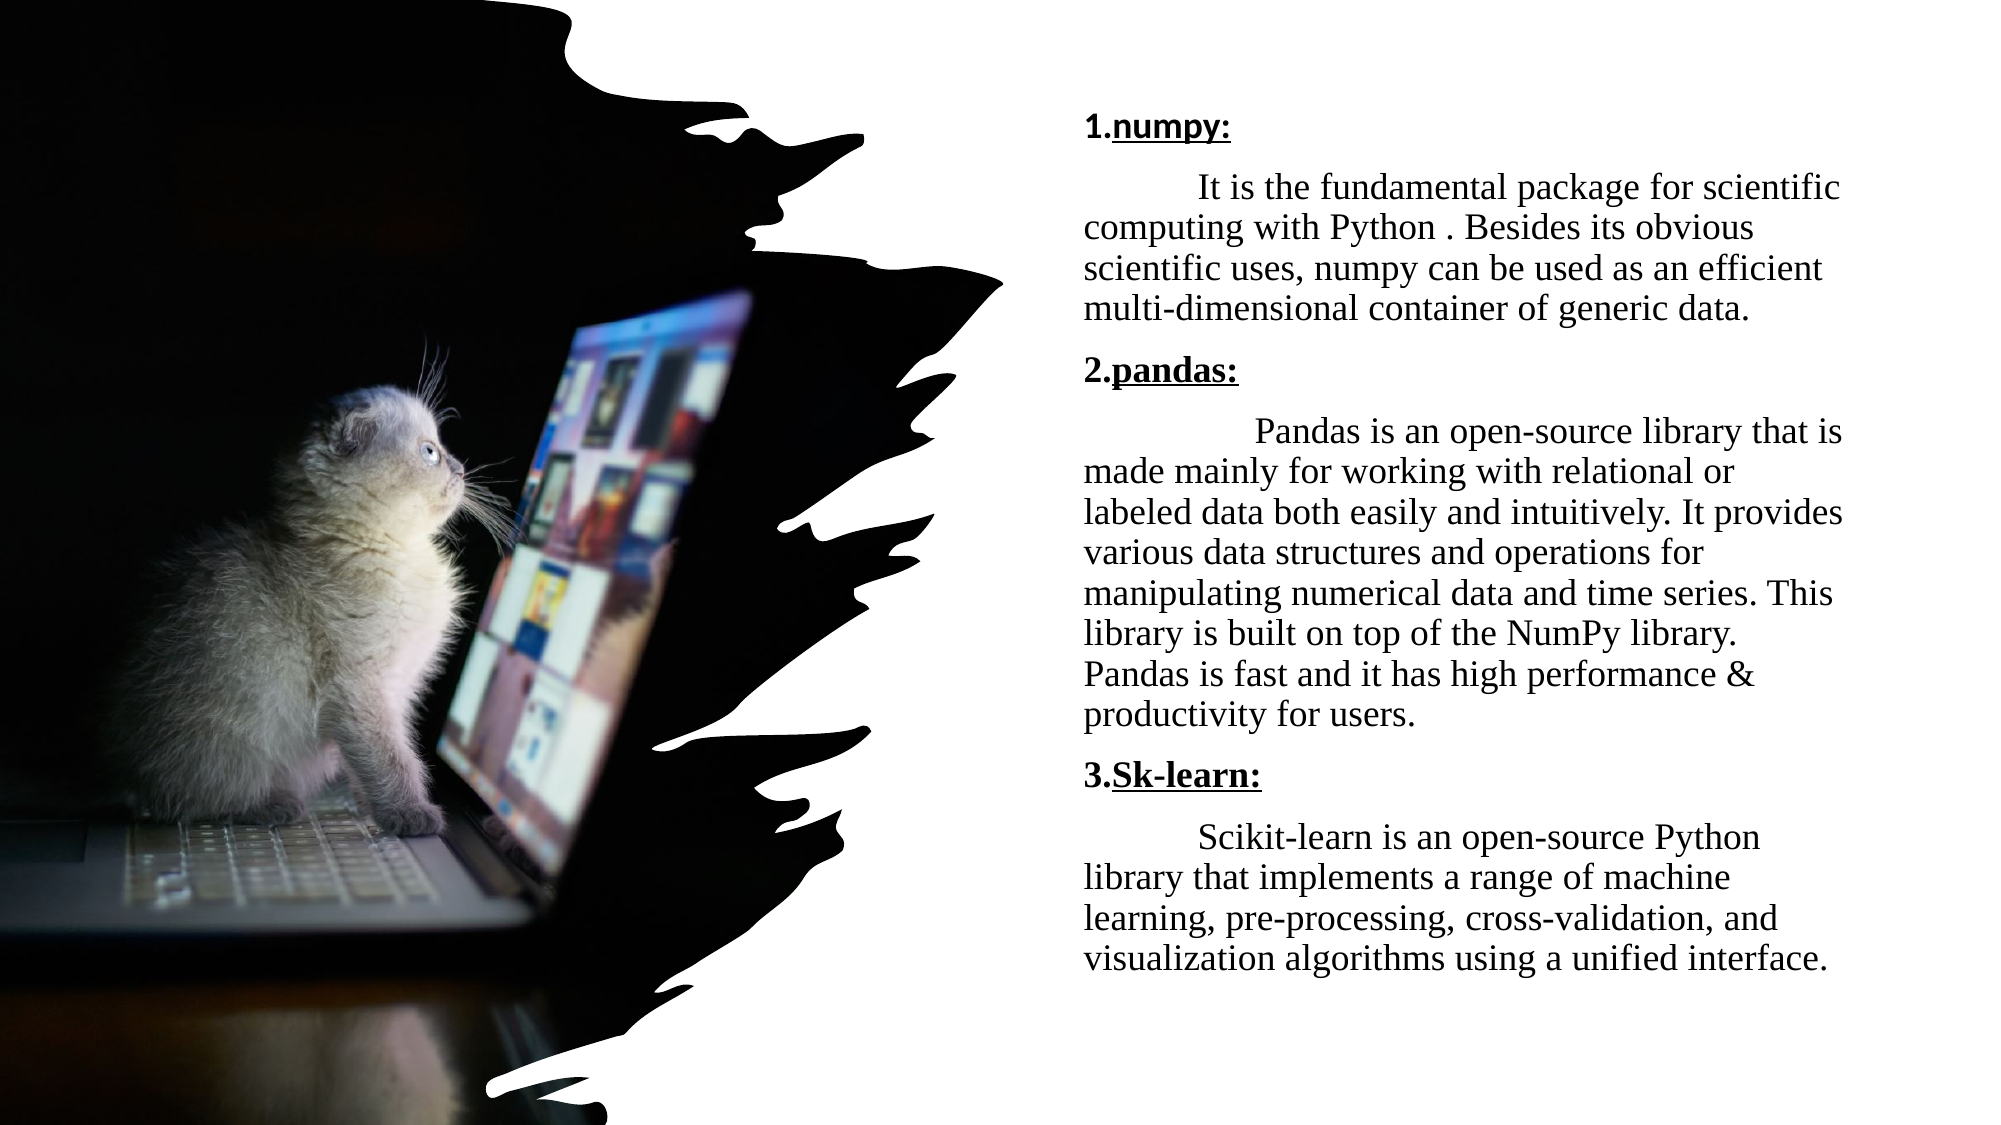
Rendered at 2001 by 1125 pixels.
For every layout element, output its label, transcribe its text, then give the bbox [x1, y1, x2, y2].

text_box [1004, 0, 2000, 1125]
picture [0, 0, 1004, 1125]
list 1.numpy: It is the fundamental package for scientific computing with Python . Besides its obvious scientific uses, numpy can be used as an efficient multi-dimensional container of generic data. 2.pandas: Pandas is an open-source library that is made mainly for working with relational or labeled data both easily and intuitively. It provides various data structures and operations for manipulating numerical data and time series. This library is built on top of the NumPy library. Pandas is fast and it has high performance & productivity for users. 3.Sk-learn: Scikit-learn is an open-source Python library that implements a range of machine learning, pre-processing, cross-validation, and visualization algorithms using a unified interface. [1068, 98, 1863, 1014]
